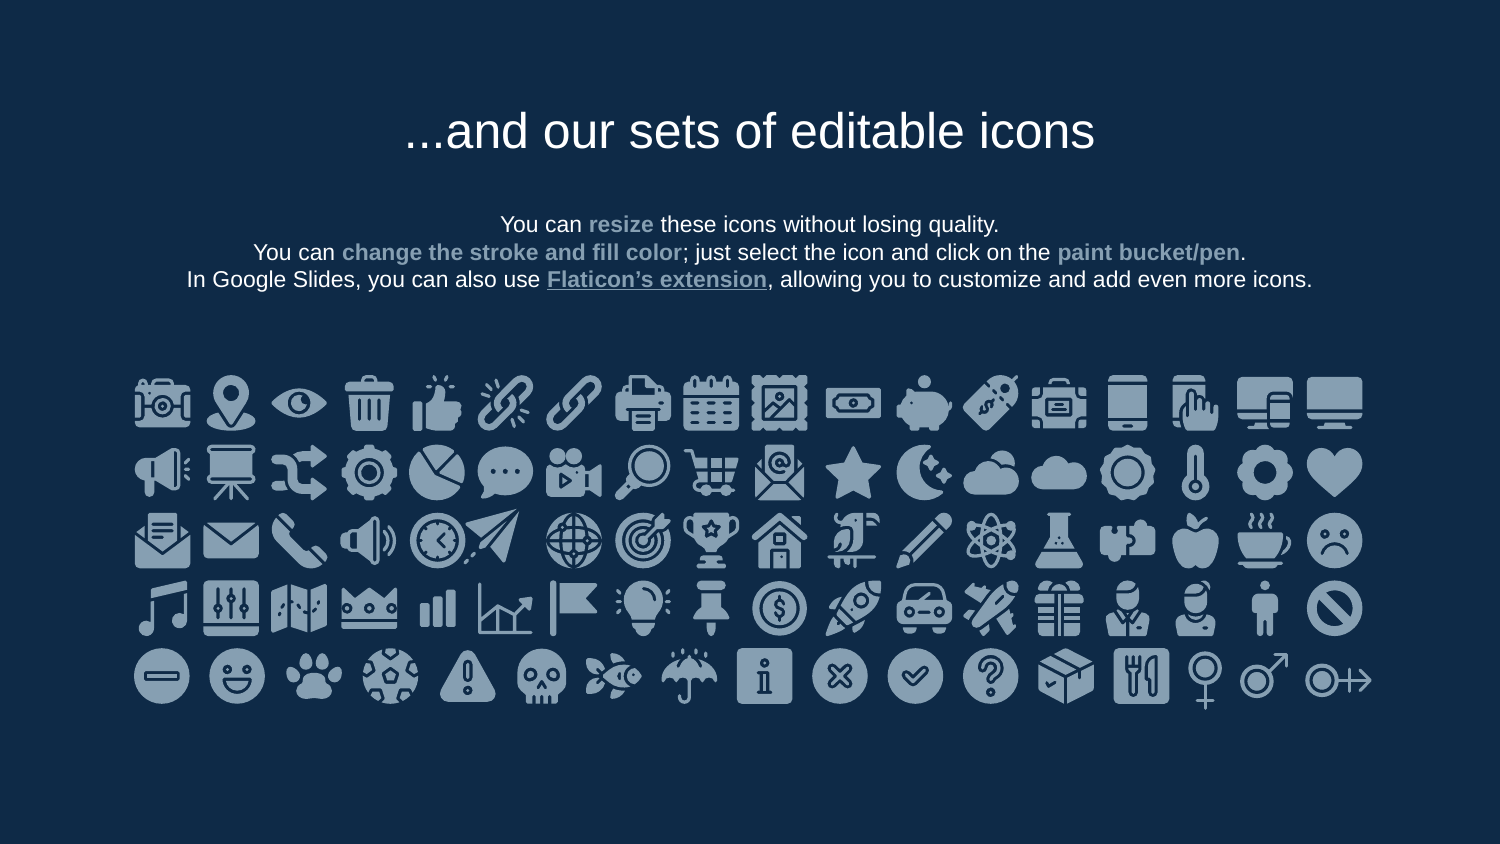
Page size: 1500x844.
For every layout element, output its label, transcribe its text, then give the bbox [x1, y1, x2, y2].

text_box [895, 512, 954, 569]
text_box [209, 647, 266, 705]
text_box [896, 374, 953, 431]
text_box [549, 580, 599, 637]
text_box [1031, 455, 1087, 490]
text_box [736, 647, 793, 705]
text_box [206, 374, 256, 431]
text_box [825, 446, 882, 499]
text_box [412, 374, 463, 432]
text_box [270, 388, 328, 418]
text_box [751, 374, 808, 431]
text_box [754, 444, 805, 501]
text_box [462, 508, 520, 565]
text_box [1251, 580, 1279, 637]
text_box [134, 447, 191, 498]
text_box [545, 512, 602, 569]
text_box [206, 444, 256, 501]
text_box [341, 587, 398, 630]
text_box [683, 512, 740, 569]
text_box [1113, 647, 1170, 705]
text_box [409, 512, 458, 569]
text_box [1181, 444, 1210, 501]
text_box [284, 652, 344, 700]
text_box [1306, 447, 1363, 498]
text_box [615, 374, 672, 431]
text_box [751, 512, 809, 569]
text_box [269, 512, 329, 569]
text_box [437, 649, 498, 703]
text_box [341, 444, 398, 501]
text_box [692, 580, 730, 637]
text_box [134, 378, 191, 428]
text_box [1237, 444, 1293, 501]
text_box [683, 448, 740, 497]
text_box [545, 447, 602, 498]
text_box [1240, 654, 1287, 698]
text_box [344, 374, 394, 431]
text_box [896, 444, 953, 501]
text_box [614, 444, 673, 501]
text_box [408, 444, 467, 501]
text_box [1188, 651, 1222, 709]
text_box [271, 583, 328, 633]
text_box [1038, 648, 1095, 704]
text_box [585, 652, 643, 700]
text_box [1171, 512, 1220, 569]
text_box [362, 647, 419, 704]
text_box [683, 374, 740, 431]
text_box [827, 512, 880, 569]
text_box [1306, 512, 1363, 569]
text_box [1172, 374, 1219, 431]
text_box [133, 647, 190, 705]
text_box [203, 580, 260, 637]
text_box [896, 582, 953, 634]
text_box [419, 589, 456, 628]
title ...and our sets of editable icons [118, 83, 1382, 163]
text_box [661, 647, 718, 705]
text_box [1306, 376, 1363, 430]
text_box [1306, 580, 1363, 637]
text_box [963, 450, 1020, 495]
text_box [1034, 512, 1084, 569]
text_box [962, 375, 1019, 431]
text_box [1031, 377, 1087, 429]
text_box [1305, 664, 1371, 697]
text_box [1236, 376, 1294, 430]
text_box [825, 580, 882, 637]
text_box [340, 515, 399, 566]
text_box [476, 374, 535, 432]
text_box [825, 387, 882, 419]
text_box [134, 512, 191, 569]
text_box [614, 512, 672, 569]
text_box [965, 512, 1017, 569]
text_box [615, 580, 672, 637]
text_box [137, 580, 188, 637]
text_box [544, 374, 604, 432]
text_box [1034, 580, 1084, 637]
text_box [1099, 444, 1156, 501]
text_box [1107, 374, 1148, 431]
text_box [1099, 519, 1156, 562]
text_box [752, 580, 808, 636]
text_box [203, 522, 260, 559]
text_box [477, 446, 534, 499]
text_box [1237, 512, 1293, 569]
text_box You can resize these icons without losing quality. You can change the stroke and fill color; just select the icon and click on the paint bucket/pen. In Google Slides, you can also use Flaticon’s extension, allowing you to customize and add even more icons. [118, 194, 1382, 320]
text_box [1104, 580, 1151, 637]
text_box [811, 647, 869, 705]
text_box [517, 648, 567, 704]
text_box [478, 582, 533, 635]
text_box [887, 647, 944, 705]
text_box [270, 444, 328, 501]
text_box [962, 580, 1020, 637]
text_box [1174, 580, 1217, 637]
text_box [962, 647, 1019, 705]
